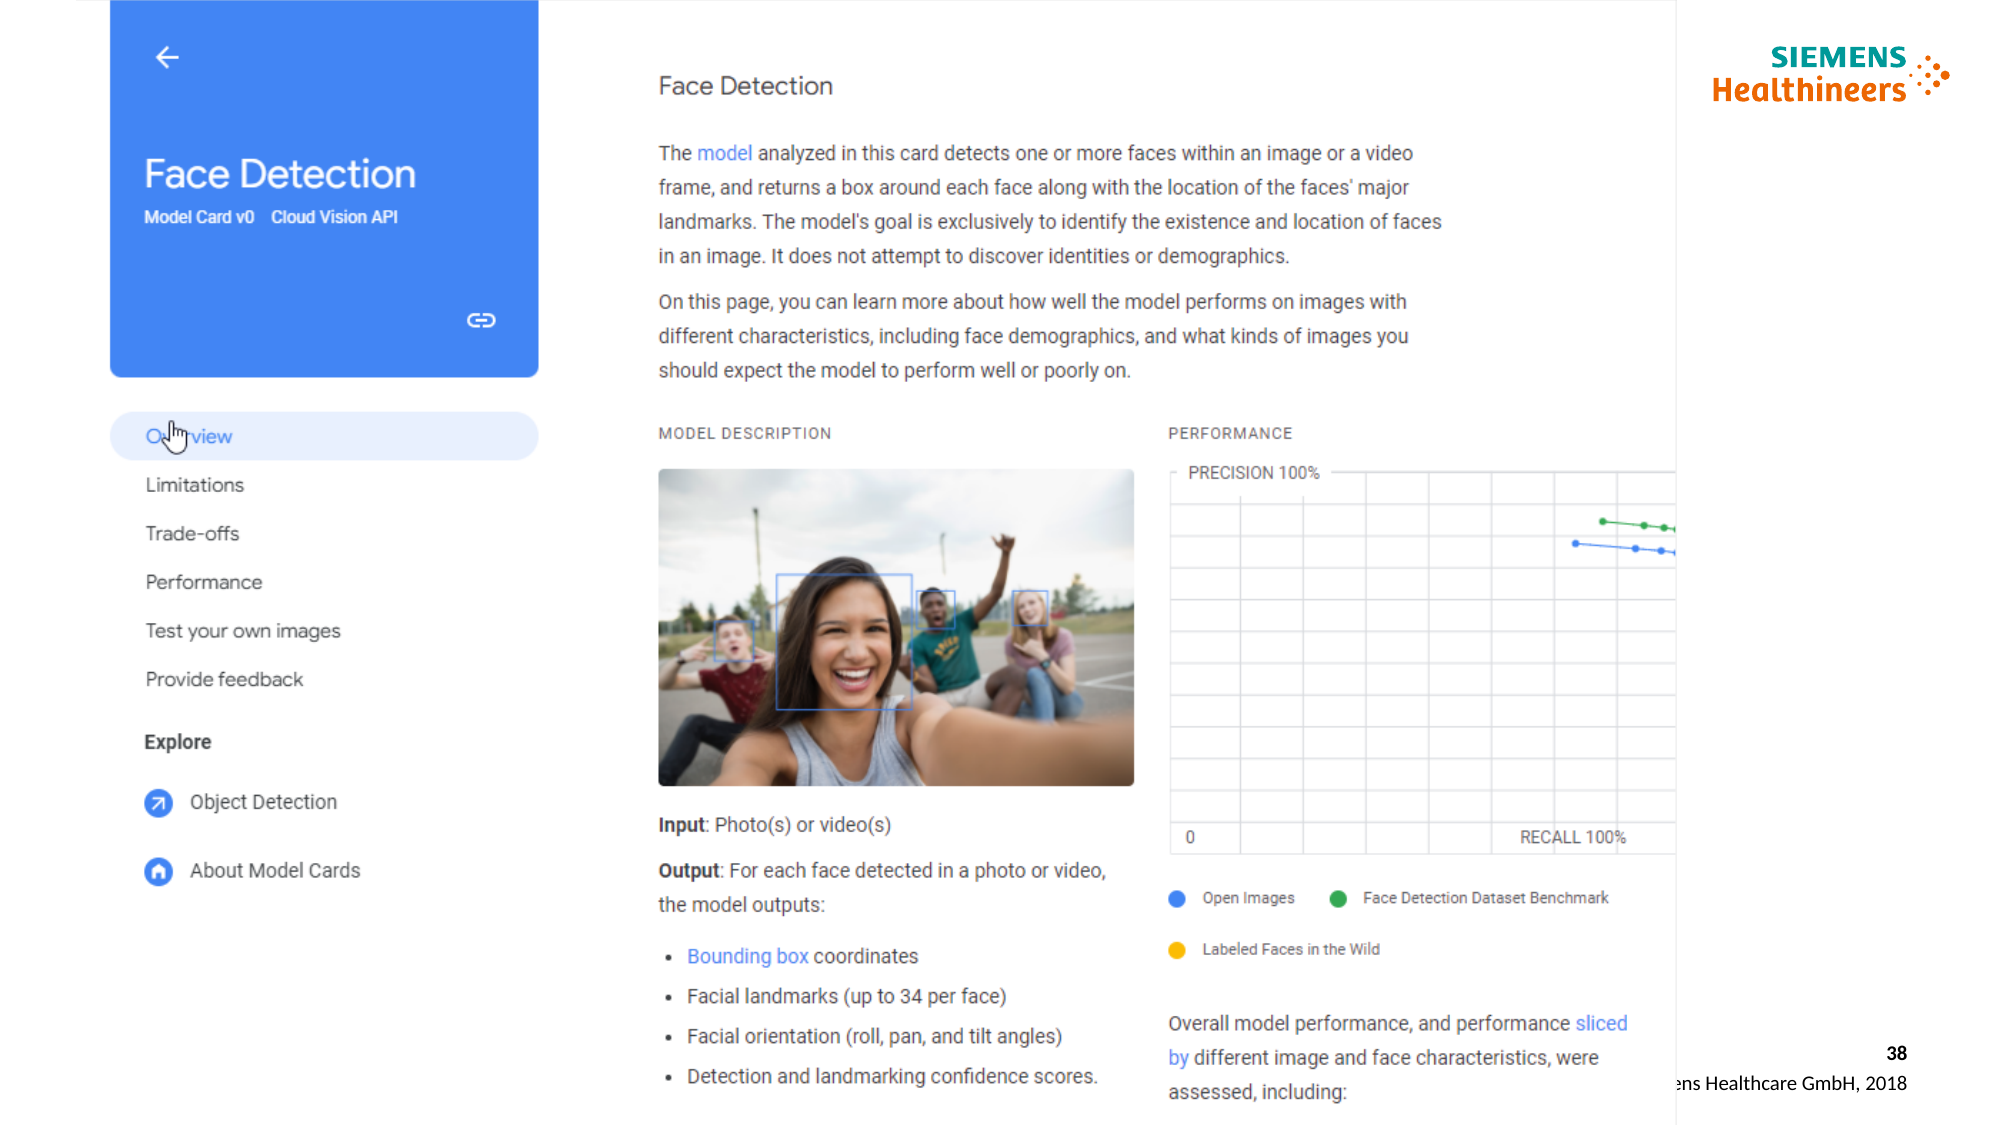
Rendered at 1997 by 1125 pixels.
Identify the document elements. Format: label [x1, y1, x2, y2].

picture [76, 0, 1678, 1125]
